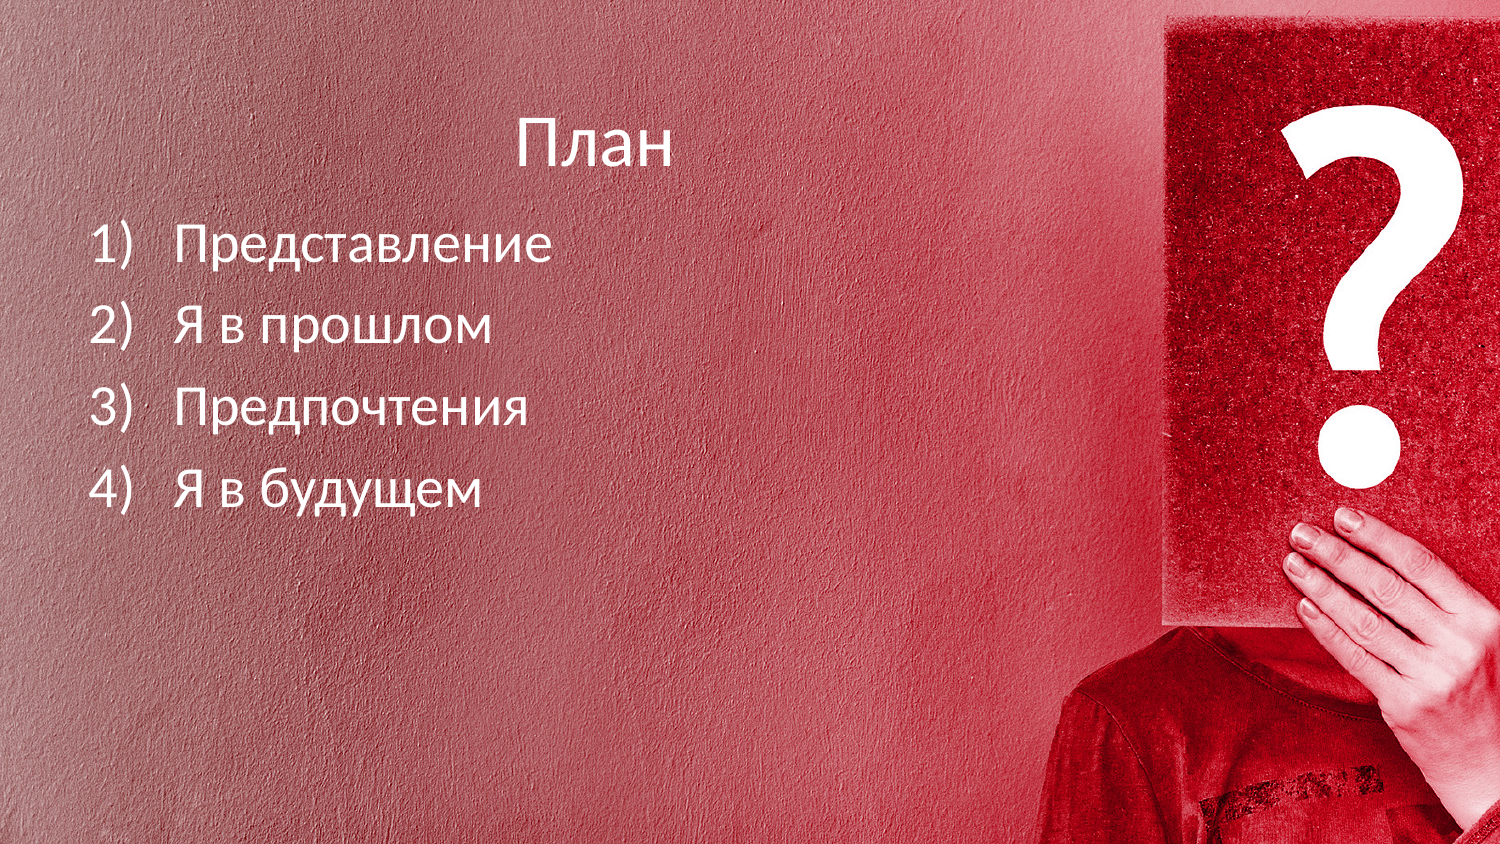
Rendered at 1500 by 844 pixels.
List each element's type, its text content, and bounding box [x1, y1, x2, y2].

title План [499, 77, 725, 196]
list Представление Я в прошлом Предпочтения Я в будущем [73, 196, 1151, 773]
picture [0, 0, 1500, 844]
